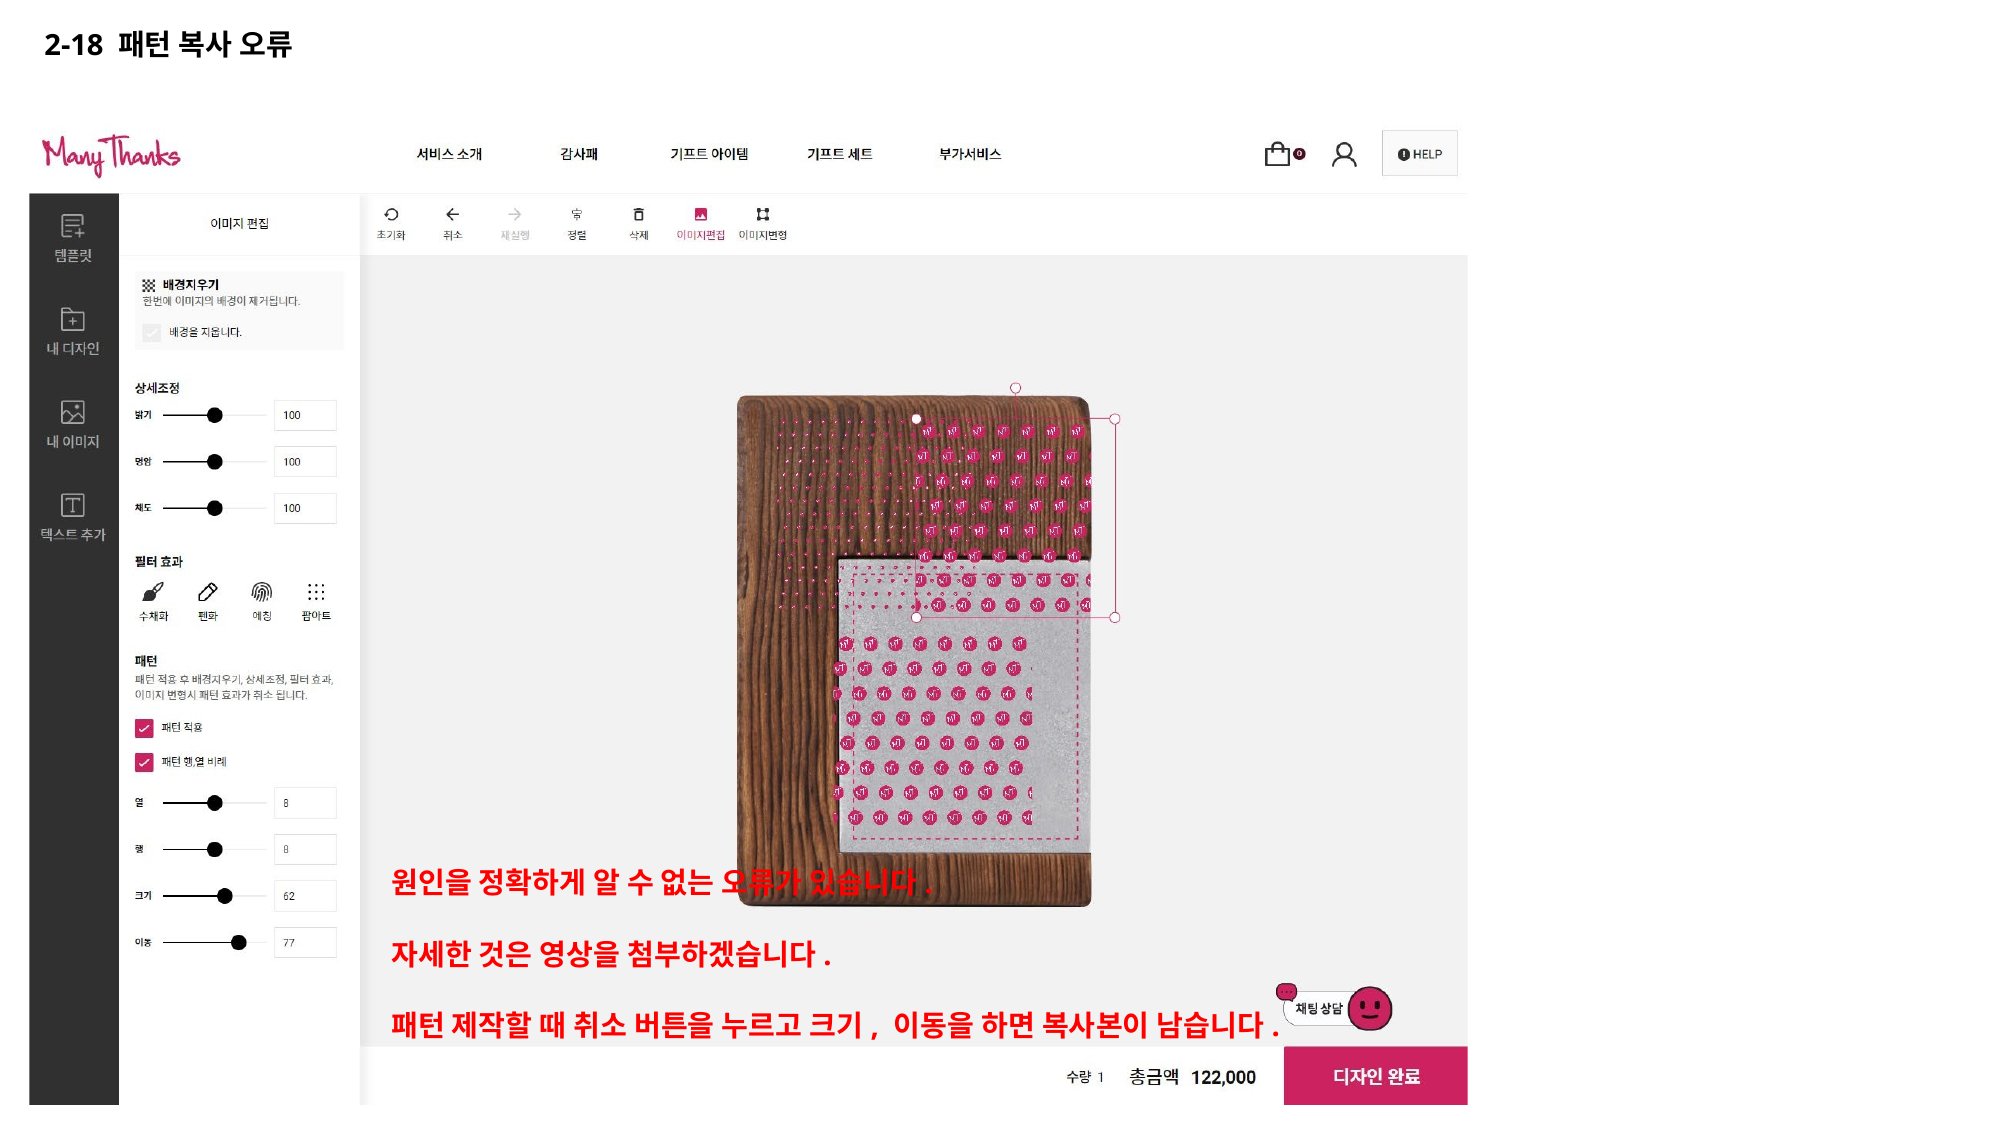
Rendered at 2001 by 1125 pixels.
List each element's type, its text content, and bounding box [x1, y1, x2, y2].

text_box 2-18 패턴 복사 오류 [42, 24, 315, 62]
text_box [29, 124, 1468, 1105]
text_box 원인을 정확하게 알 수 없는 오류가 있습니다. 자세한 것은 영상을 첨부하겠습니다. 패턴 제작할 때 취소 버튼을 누르고 크기, 이동을 하면 복사본이 남습니다. [389, 862, 1357, 1043]
